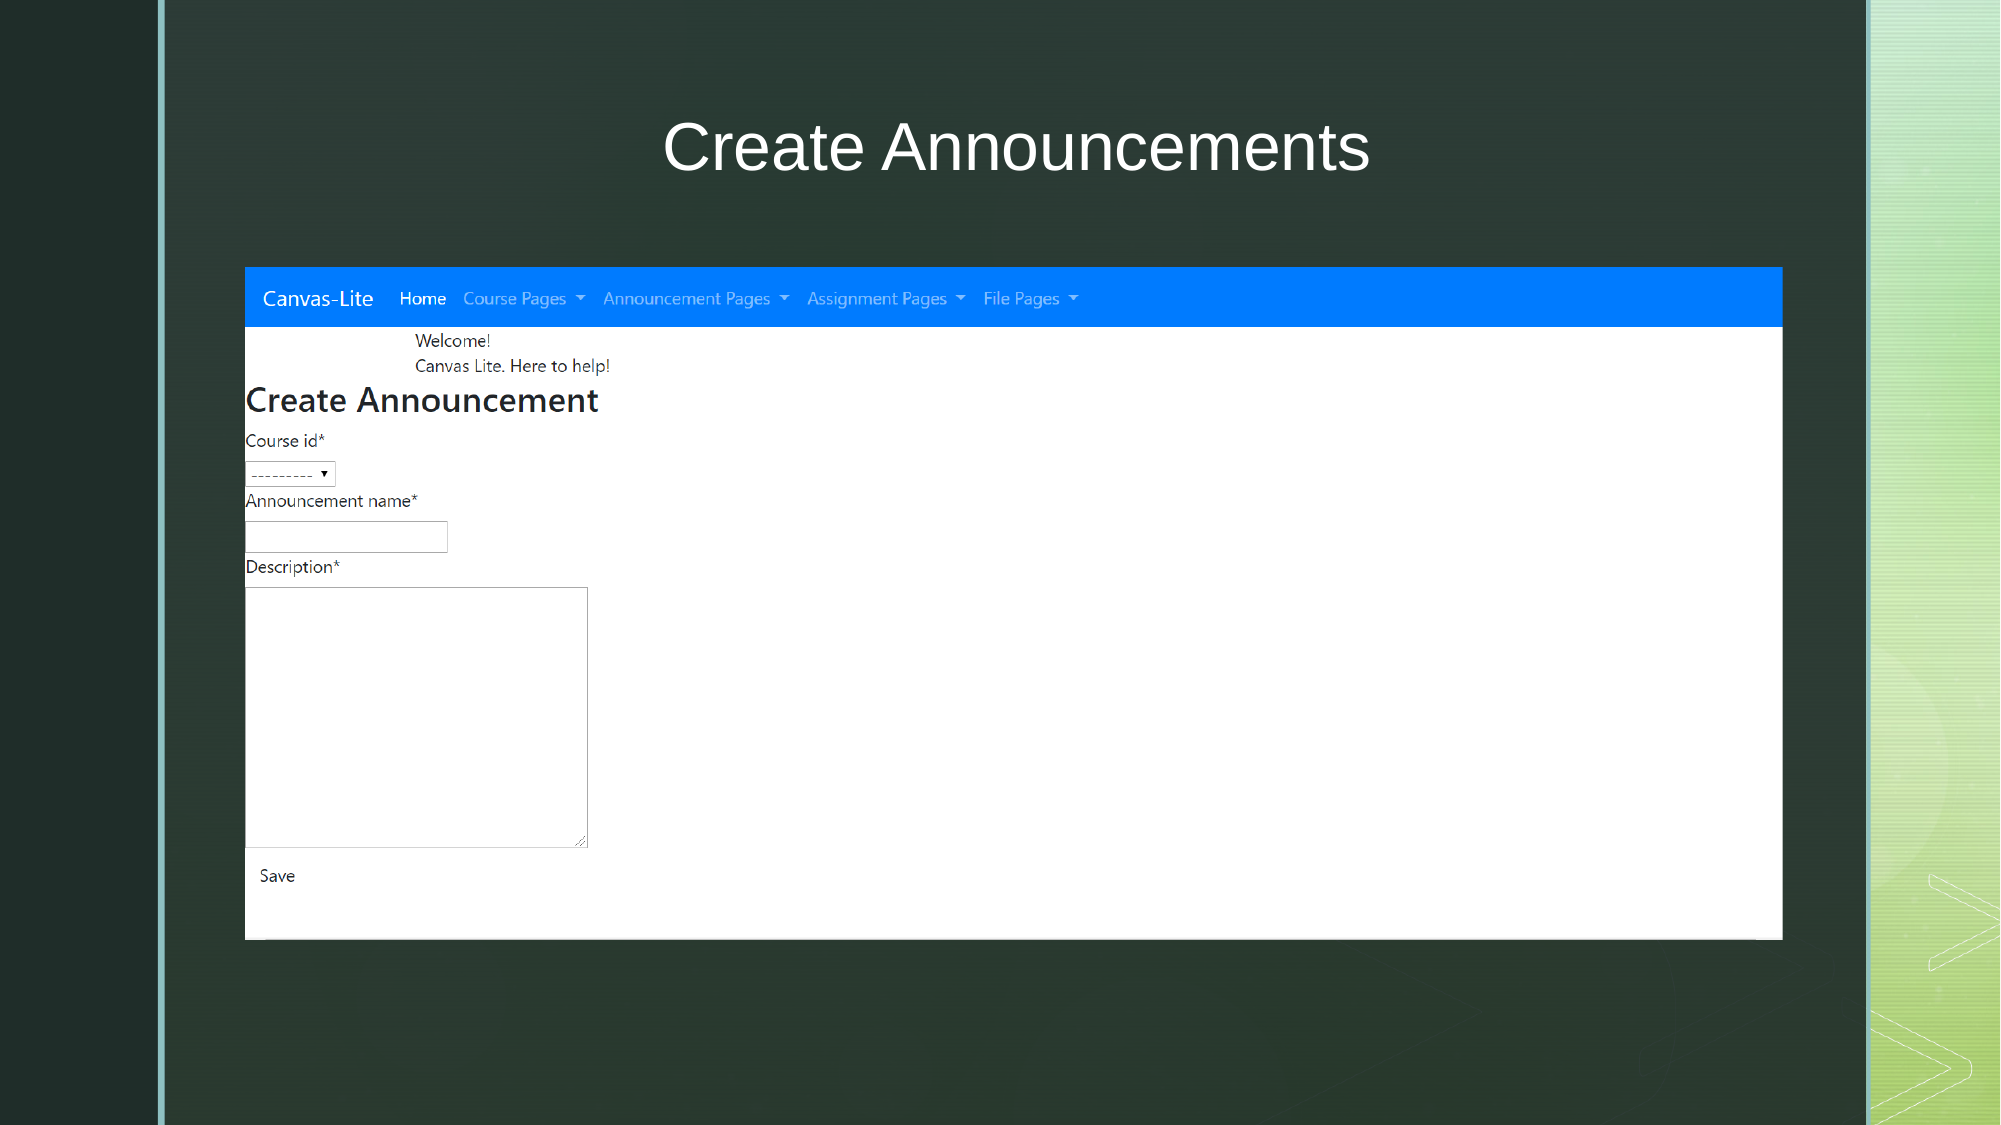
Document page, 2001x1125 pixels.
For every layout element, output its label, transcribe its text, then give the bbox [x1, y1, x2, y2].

picture [1871, 0, 2001, 1125]
text_box Create Announcements [640, 103, 1388, 200]
picture [244, 267, 1783, 940]
